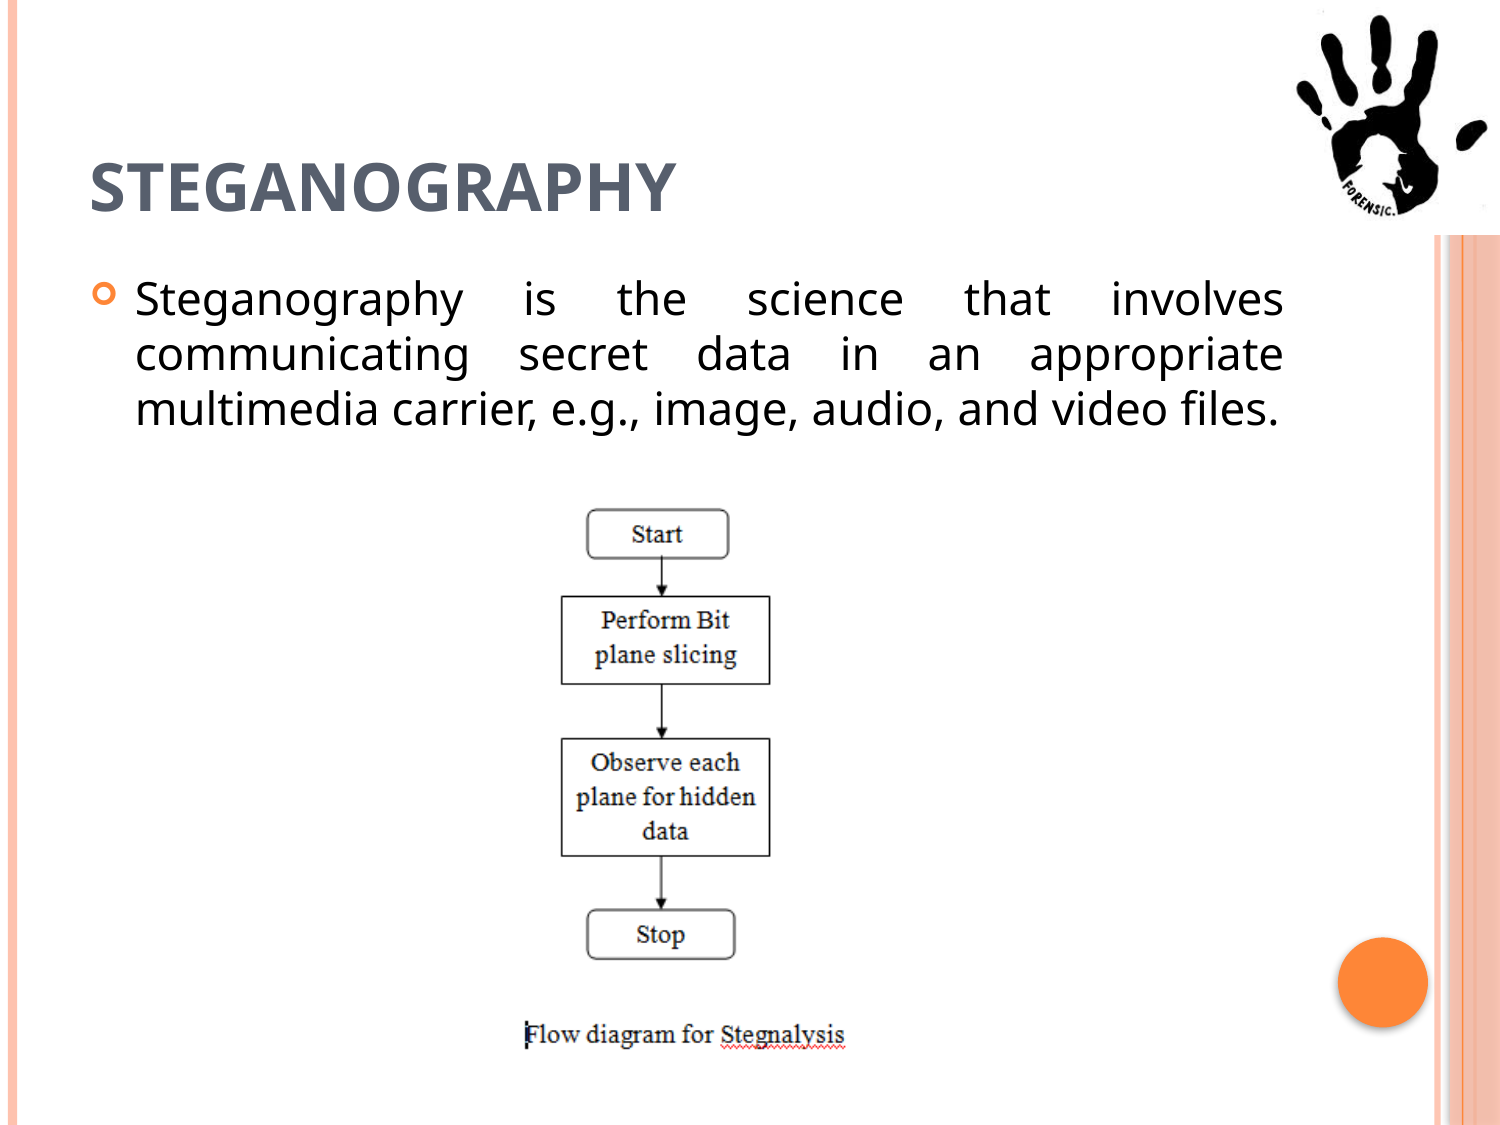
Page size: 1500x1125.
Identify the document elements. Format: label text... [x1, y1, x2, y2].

picture [456, 456, 880, 1079]
list Steganography is the science that involves communicating secret data in an appropriate multimedia carrier, e.g., image, audio, and video files. [75, 262, 1300, 1062]
title Steganography [75, 45, 1283, 233]
picture [1289, 0, 1500, 235]
